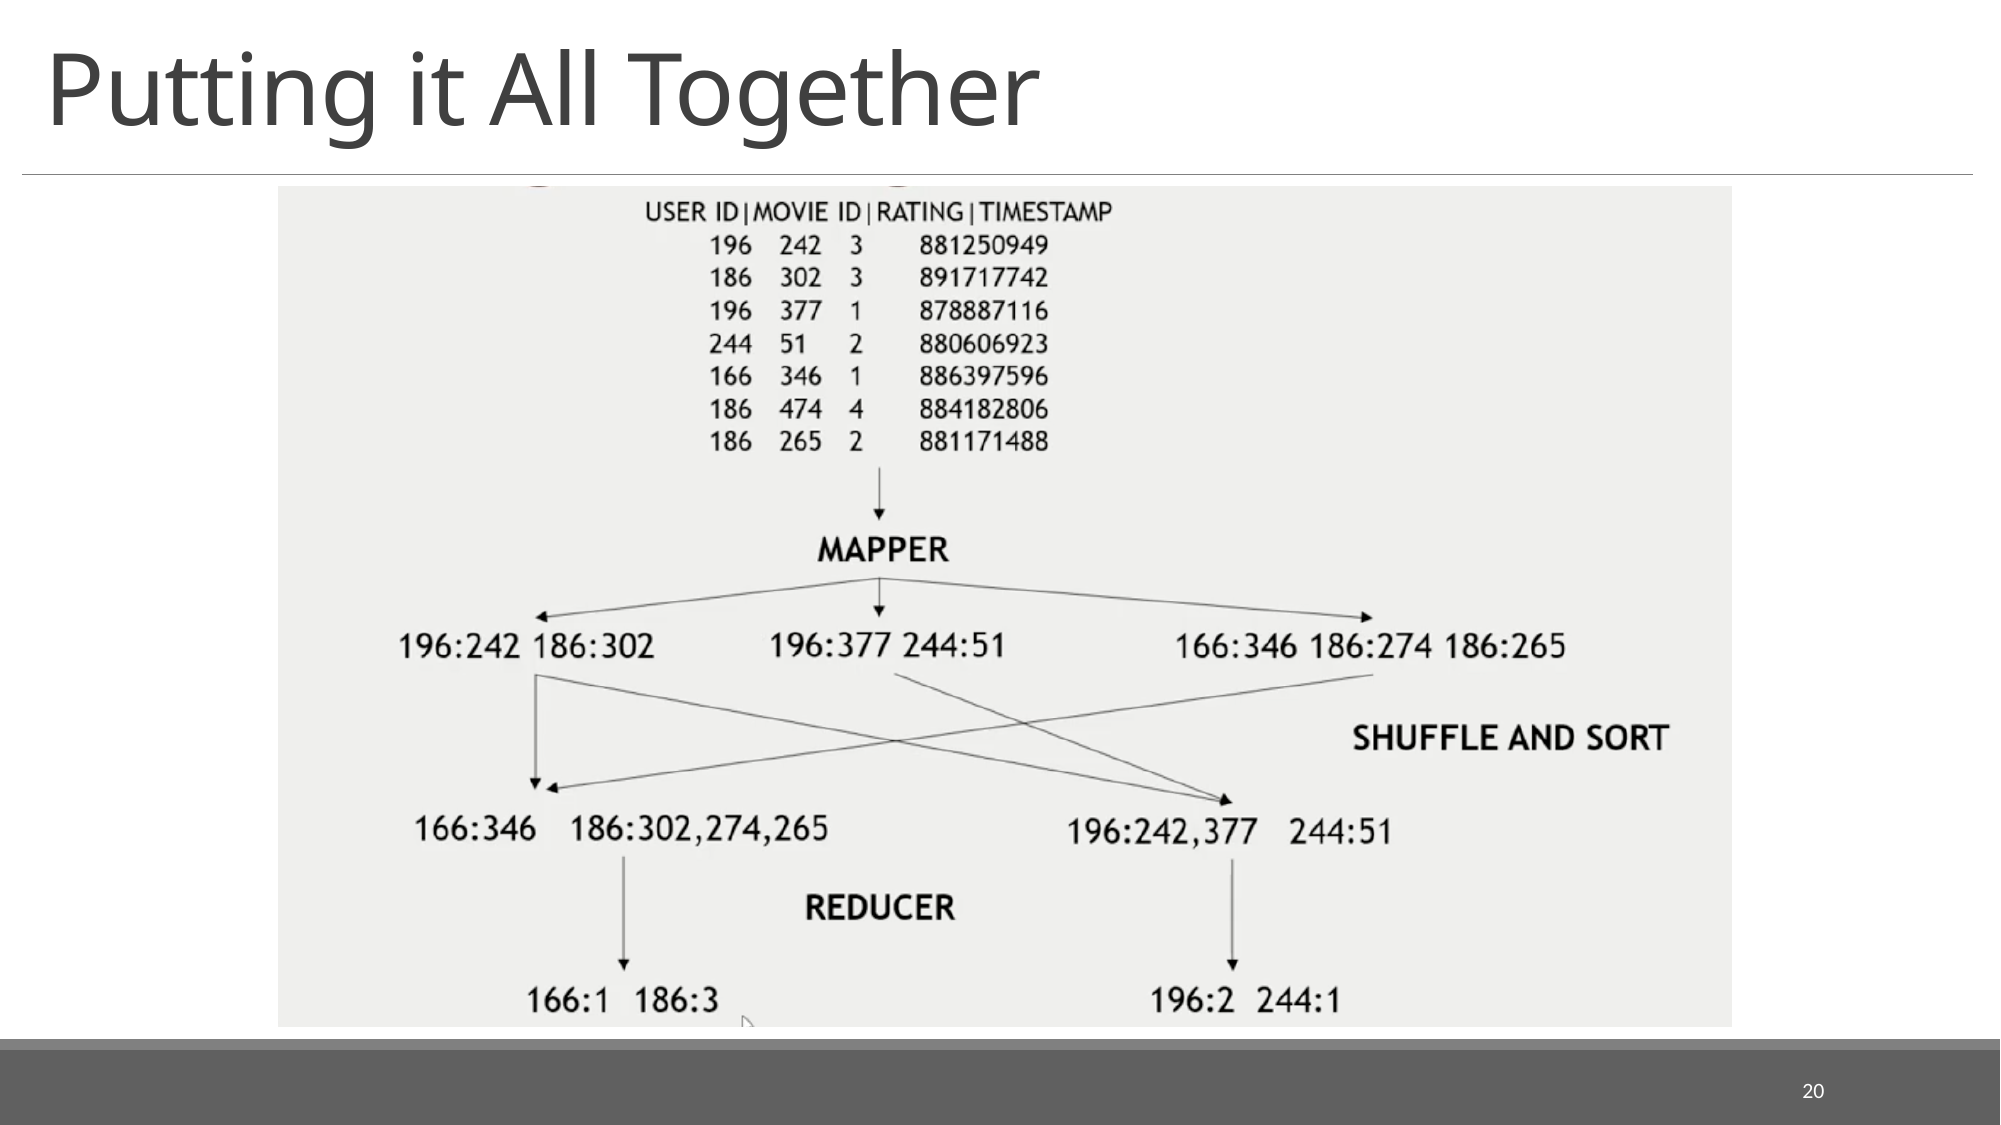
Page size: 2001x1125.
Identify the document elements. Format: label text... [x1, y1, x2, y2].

slide_number 20 [1624, 1059, 1840, 1120]
title Putting it All Together [29, 22, 1969, 154]
picture [277, 185, 1733, 1027]
